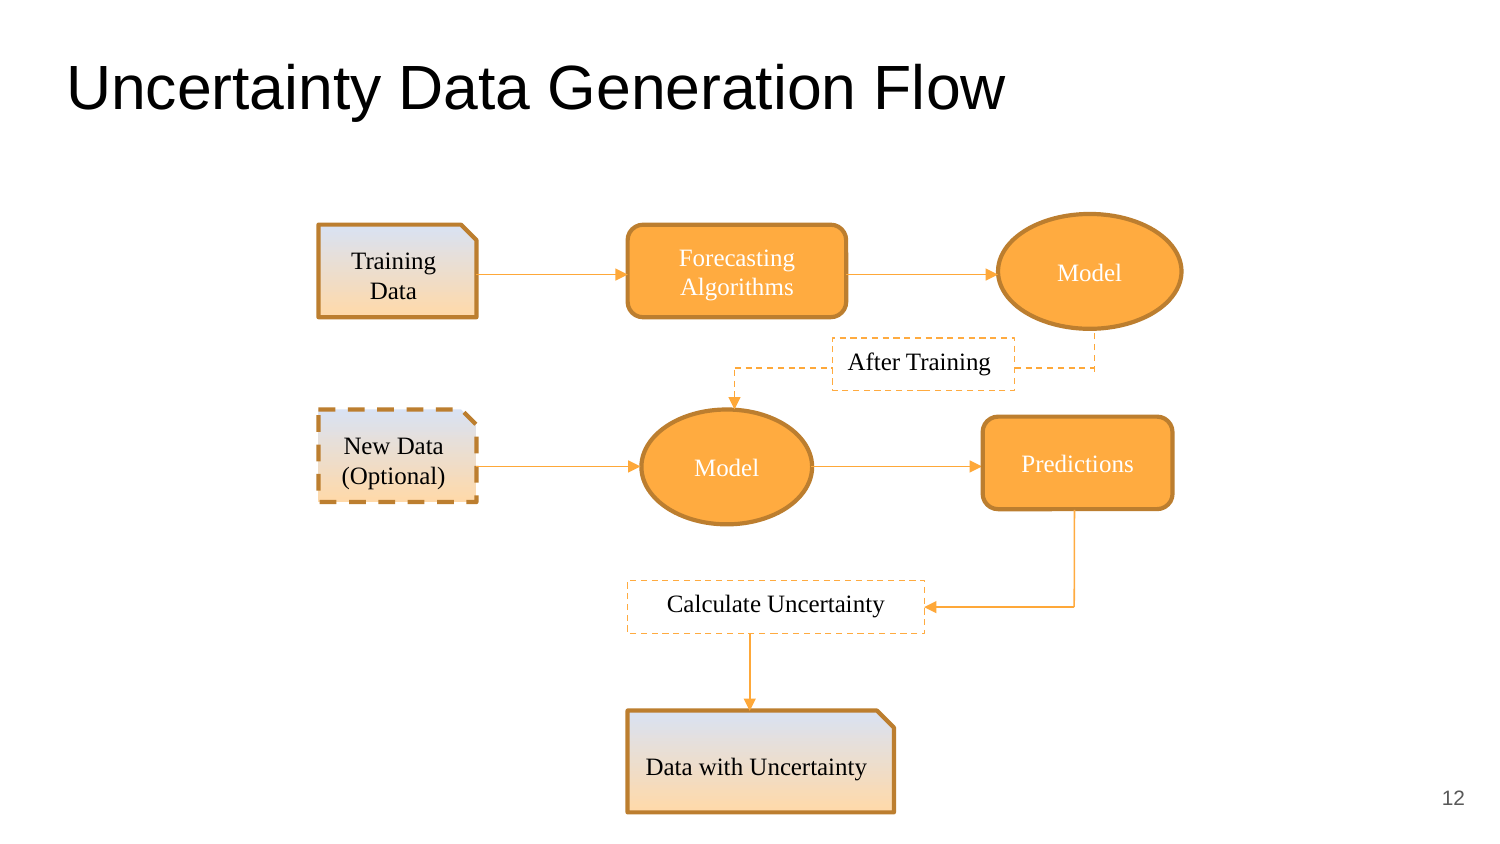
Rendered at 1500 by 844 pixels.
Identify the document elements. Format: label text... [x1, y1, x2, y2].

slide_number 12 [1389, 764, 1480, 830]
title Uncertainty Data Generation Flow [51, 32, 1449, 126]
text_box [318, 213, 1182, 813]
